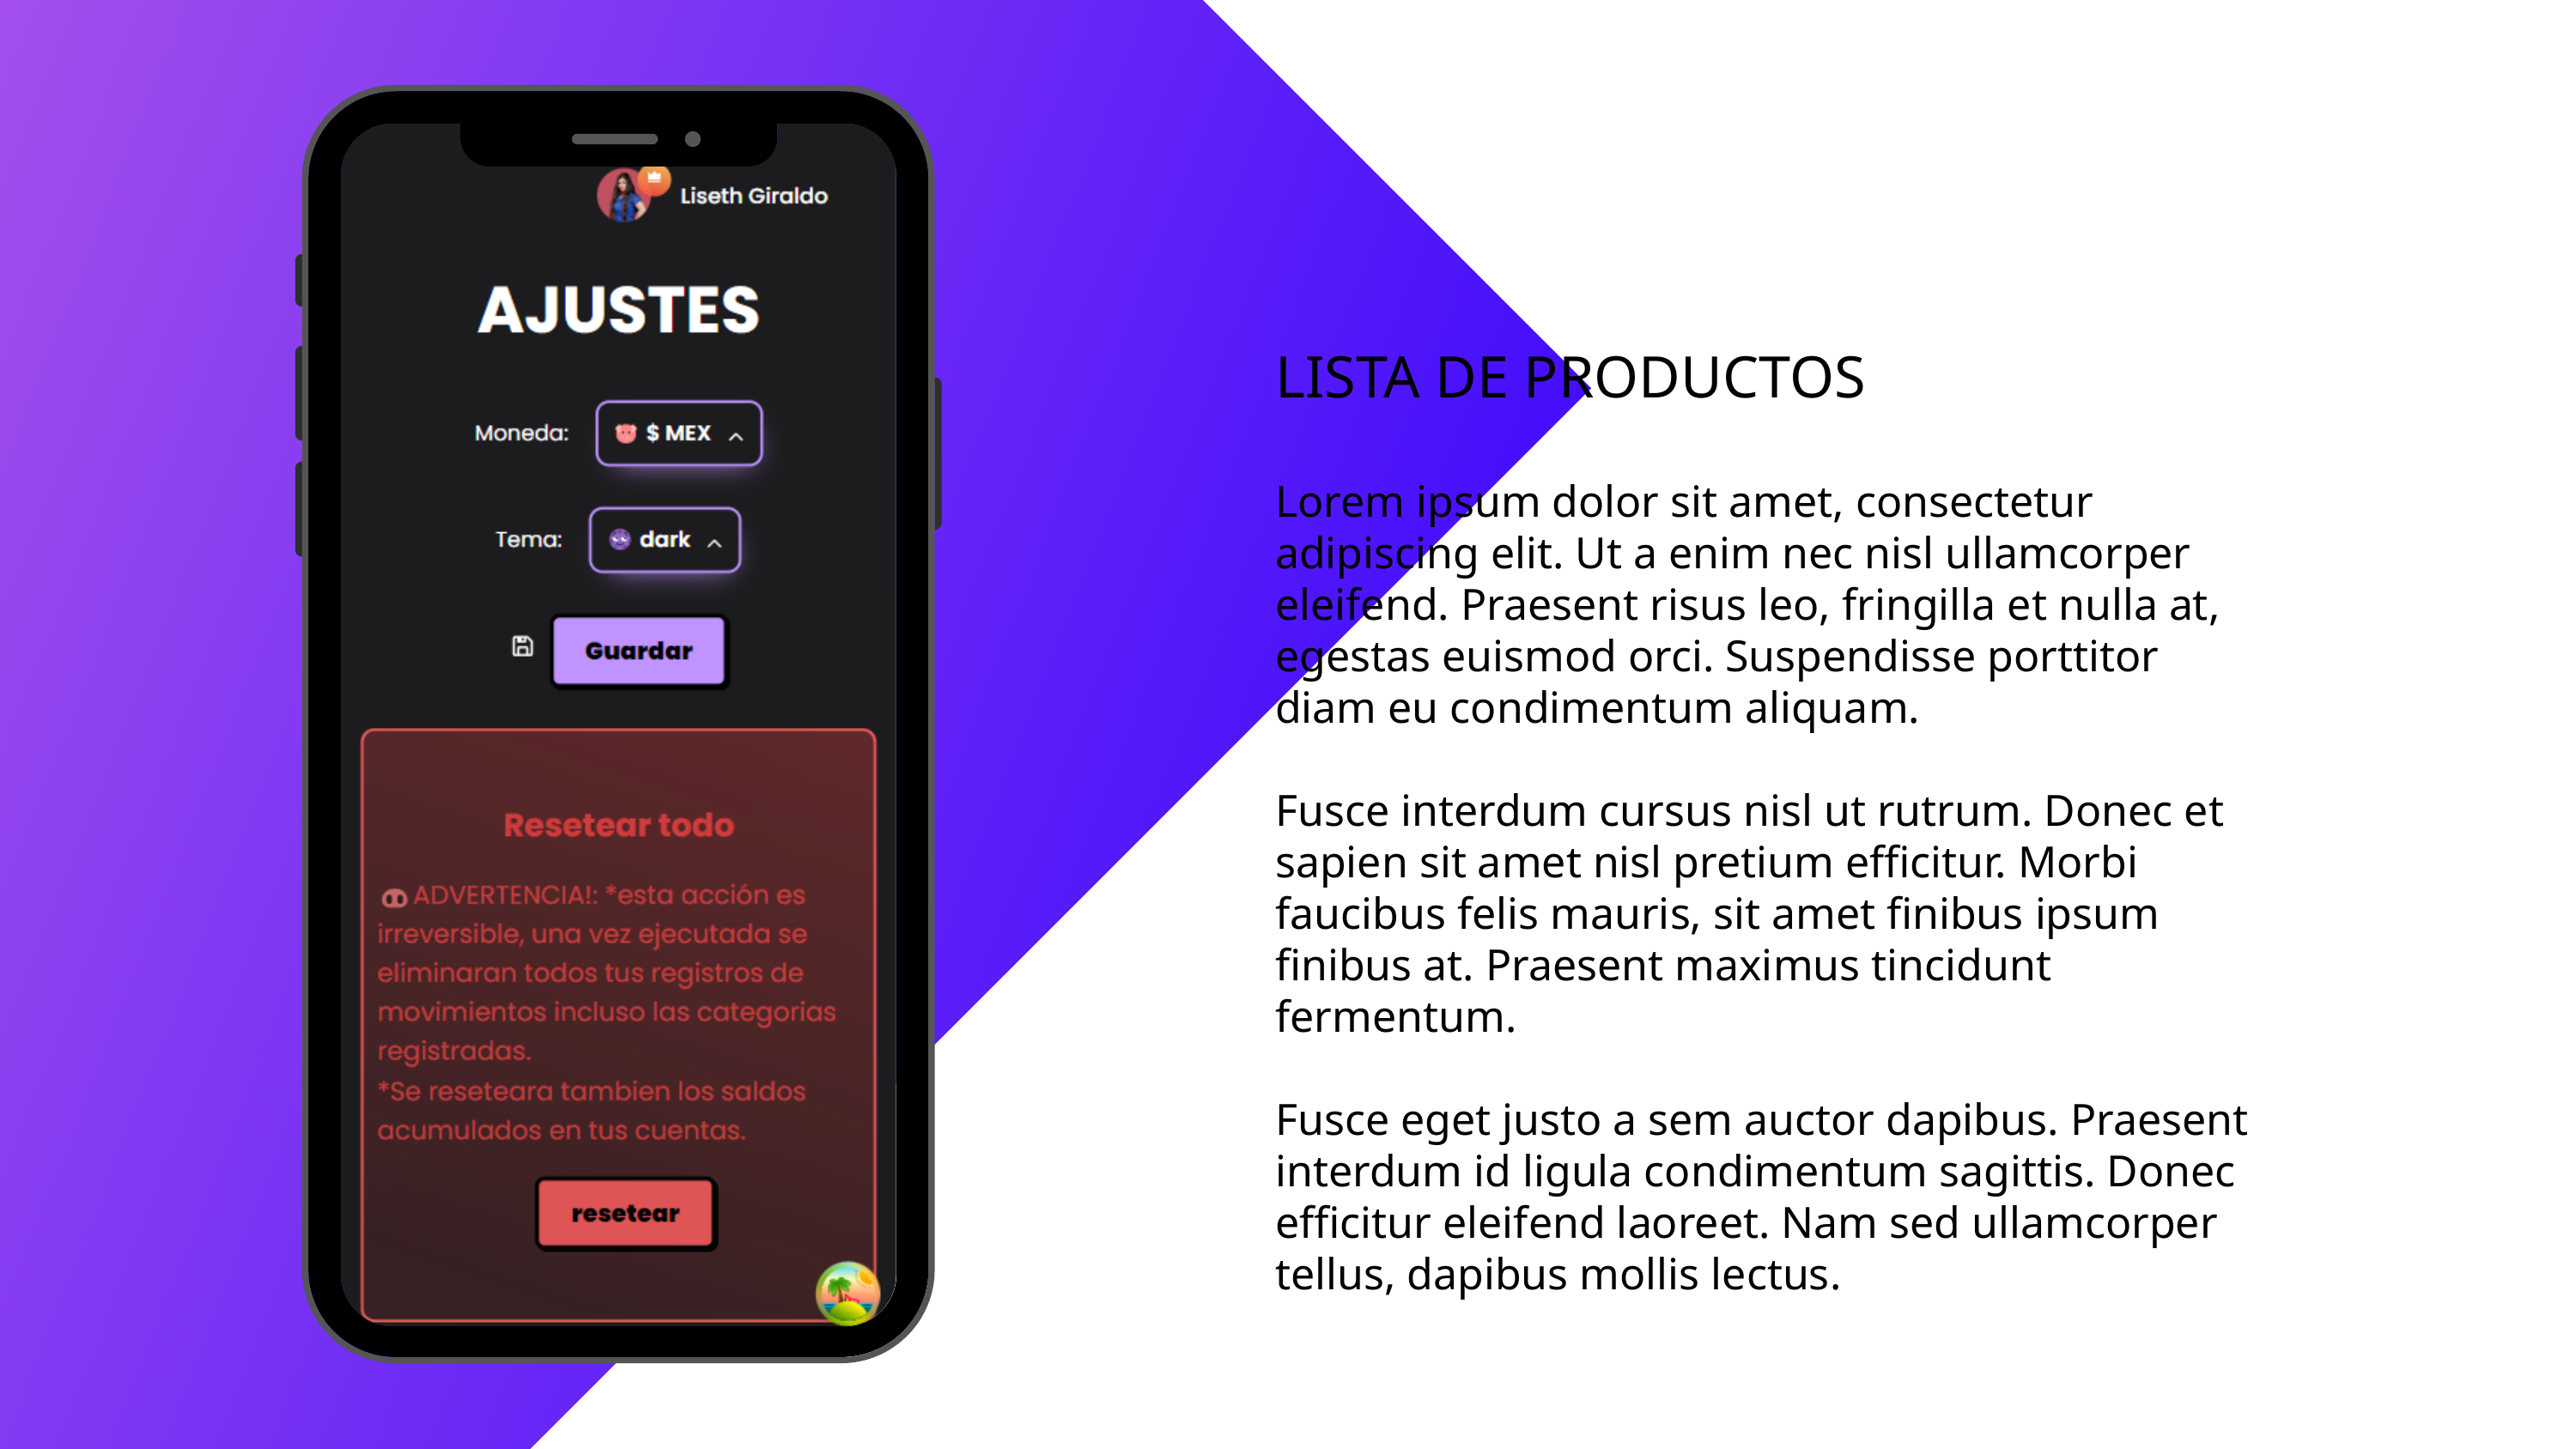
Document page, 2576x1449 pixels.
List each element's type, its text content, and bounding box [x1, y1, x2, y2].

text_box [0, 0, 1570, 1449]
text_box Lorem ipsum dolor sit amet, consectetur adipiscing elit. Ut a enim nec nisl ullamcorper eleifend. Praesent risus leo, fringilla et nulla at, egestas euismod orci. Suspendisse porttitor diam eu condimentum aliquam. Fusce interdum cursus nisl ut rutrum. Donec et sapien sit amet nisl pretium efficitur. Morbi faucibus felis mauris, sit amet finibus ipsum finibus at. Praesent maximus tincidunt fermentum. Fusce eget justo a sem auctor dapibus. Praesent interdum id ligula condimentum sagittis. Donec efficitur eleifend laoreet. Nam sed ullamcorper tellus, dapibus mollis lectus. [1275, 474, 2270, 1299]
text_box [295, 84, 942, 1364]
text_box LISTA DE PRODUCTOS [1275, 356, 2164, 410]
